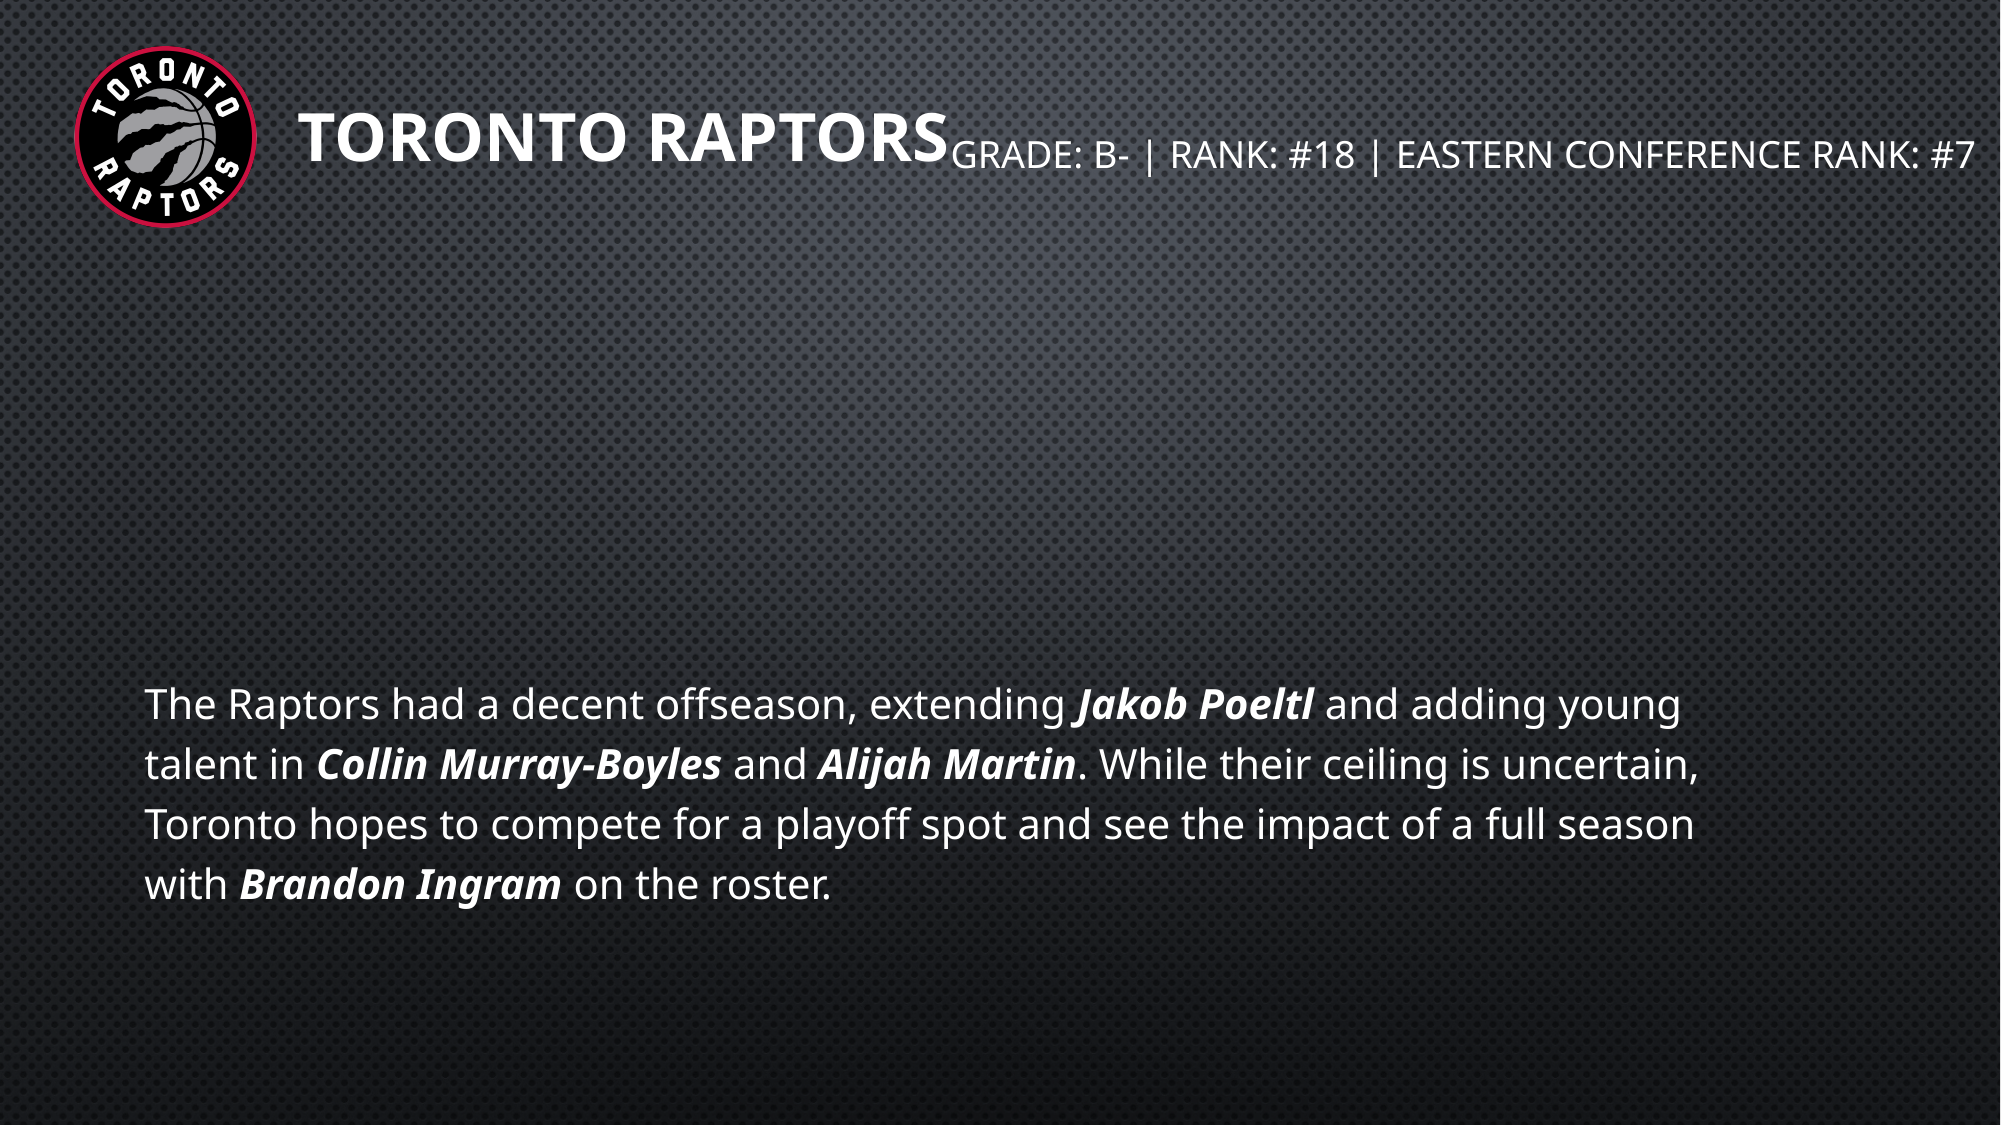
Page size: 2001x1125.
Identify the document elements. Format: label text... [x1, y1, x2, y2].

text_box Toronto raptors [282, 41, 2000, 228]
text_box The Raptors had a decent offseason, extending Jakob Poeltl and adding young talent in Collin Murray-Boyles and Alijah Martin. While their ceiling is uncertain, Toronto hopes to compete for a playoff spot and see the impact of a full season with Brandon Ingram on the roster. [129, 660, 1797, 915]
picture [66, 46, 265, 228]
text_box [129, 303, 1915, 563]
